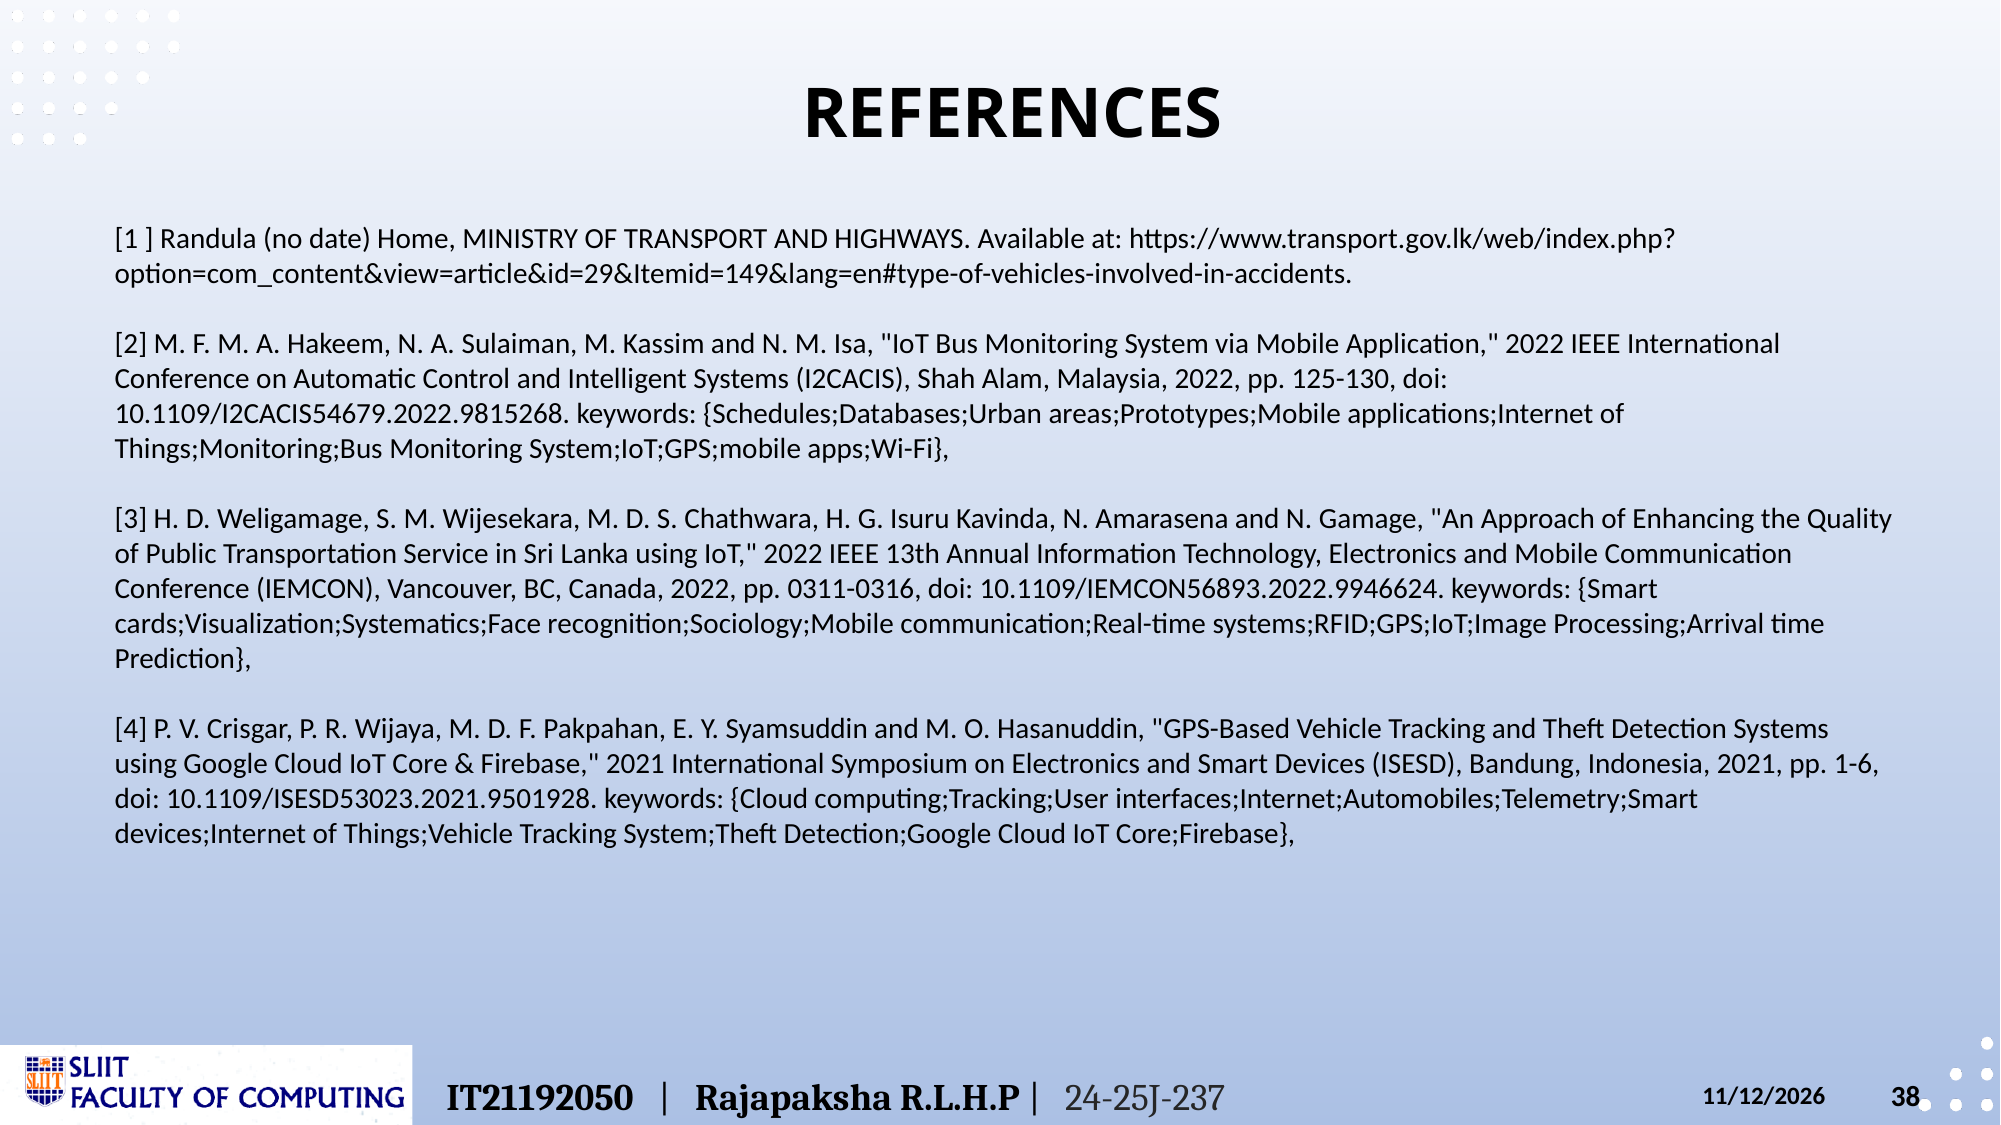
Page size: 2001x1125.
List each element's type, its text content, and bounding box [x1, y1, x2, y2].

text_box References [787, 61, 2000, 285]
text_box IT21192050 | Rajapaksha R.L.H.P | 24-25J-237 [431, 1064, 1551, 1125]
text_box [1887, 1036, 2000, 1125]
text_box [431, 32, 2000, 212]
text_box [0, 0, 180, 145]
text_box [1 ] Randula (no date) Home, MINISTRY OF TRANSPORT AND HIGHWAYS. Available at: https://www.transport.gov.lk/web/index.php?option=com_content&view=article&id=29&Itemid=149&lang=en#type-of-vehicles-involved-in-accidents. [2] M. F. M. A. Hakeem, N. A. Sulaiman, M. Kassim and N. M. Isa, "IoT Bus Monitoring System via Mobile Application," 2022 IEEE International Conference on Automatic Control and Intelligent Systems (I2CACIS), Shah Alam, Malaysia, 2022, pp. 125-130, doi: 10.1109/I2CACIS54679.2022.9815268. keywords: {Schedules;Databases;Urban areas;Prototypes;Mobile applications;Internet of Things;Monitoring;Bus Monitoring System;IoT;GPS;mobile apps;Wi-Fi}, [3] H. D. Weligamage, S. M. Wijesekara, M. D. S. Chathwara, H. G. Isuru Kavinda, N. Amarasena and N. Gamage, "An Approach of Enhancing the Quality of Public Transportation Service in Sri Lanka using IoT," 2022 IEEE 13th Annual Information Technology, Electronics and Mobile Communication Conference (IEMCON), Vancouver, BC, Canada, 2022, pp. 0311-0316, doi: 10.1109/IEMCON56893.2022.9946624. keywords: {Smart cards;Visualization;Systematics;Face recognition;Sociology;Mobile communication;Real-time systems;RFID;GPS;IoT;Image Processing;Arrival time Prediction}, [4] P. V. Crisgar, P. R. Wijaya, M. D. F. Pakpahan, E. Y. Syamsuddin and M. O. Hasanuddin, "GPS-Based Vehicle Tracking and Theft Detection Systems using Google Cloud IoT Core & Firebase," 2021 International Symposium on Electronics and Smart Devices (ISESD), Bandung, Indonesia, 2021, pp. 1-6, doi: 10.1109/ISESD53023.2021.9501928. keywords: {Cloud computing;Tracking;User interfaces;Internet;Automobiles;Telemetry;Smart devices;Internet of Things;Vehicle Tracking System;Theft Detection;Google Cloud IoT Core;Firebase}, [99, 212, 1913, 902]
picture [0, 1045, 413, 1125]
